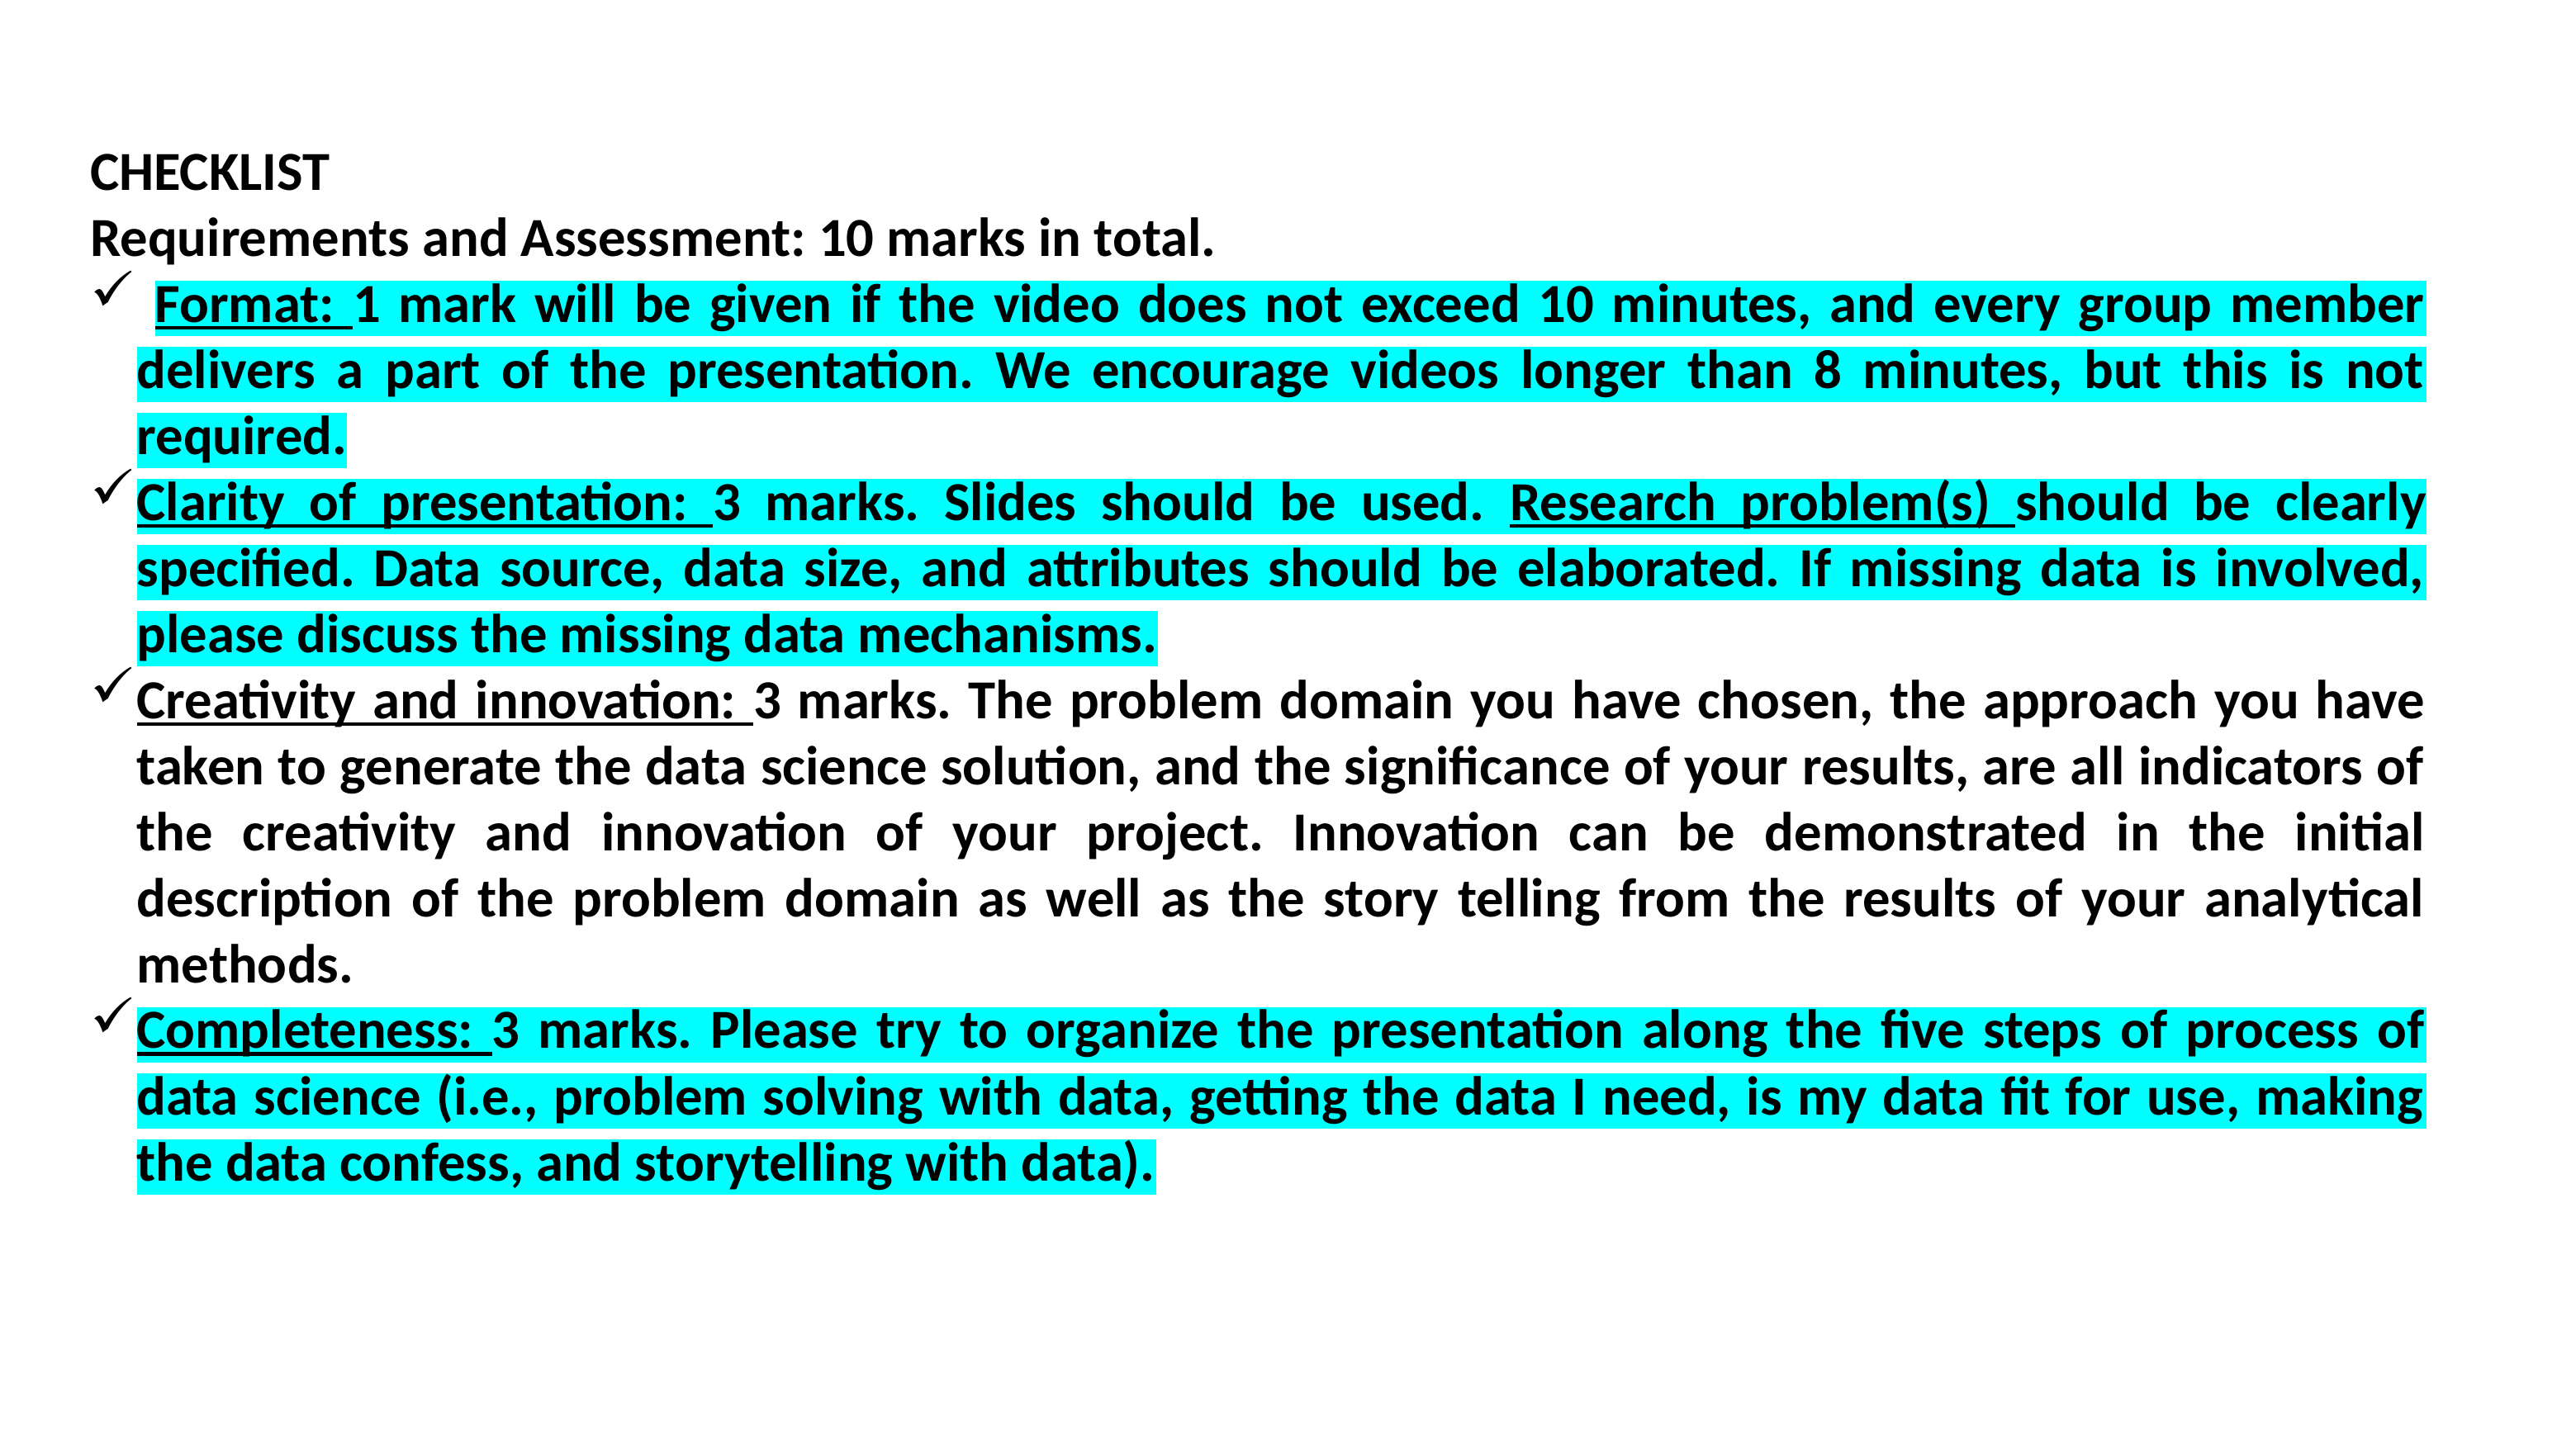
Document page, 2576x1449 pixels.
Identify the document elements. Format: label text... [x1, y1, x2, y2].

text_box CHECKLIST Requirements and Assessment: 10 marks in total. Format: 1 mark will be given if the video does not exceed 10 minutes, and every group member delivers a part of the presentation. We encourage videos longer than 8 minutes, but this is not required. Clarity of presentation: 3 marks. Slides should be used. Research problem(s) should be clearly specified. Data source, data size, and attributes should be elaborated. If missing data is involved, please discuss the missing data mechanisms. Creativity and innovation: 3 marks. The problem domain you have chosen, the approach you have taken to generate the data science solution, and the significance of your results, are all indicators of the creativity and innovation of your project. Innovation can be demonstrated in the initial description of the problem domain as well as the story telling from the results of your analytical methods. Completeness: 3 marks. Please try to organize the presentation along the five steps of process of data science (i.e., problem solving with data, getting the data I need, is my data fit for use, making the data confess, and storytelling with data). [78, 129, 2439, 1264]
